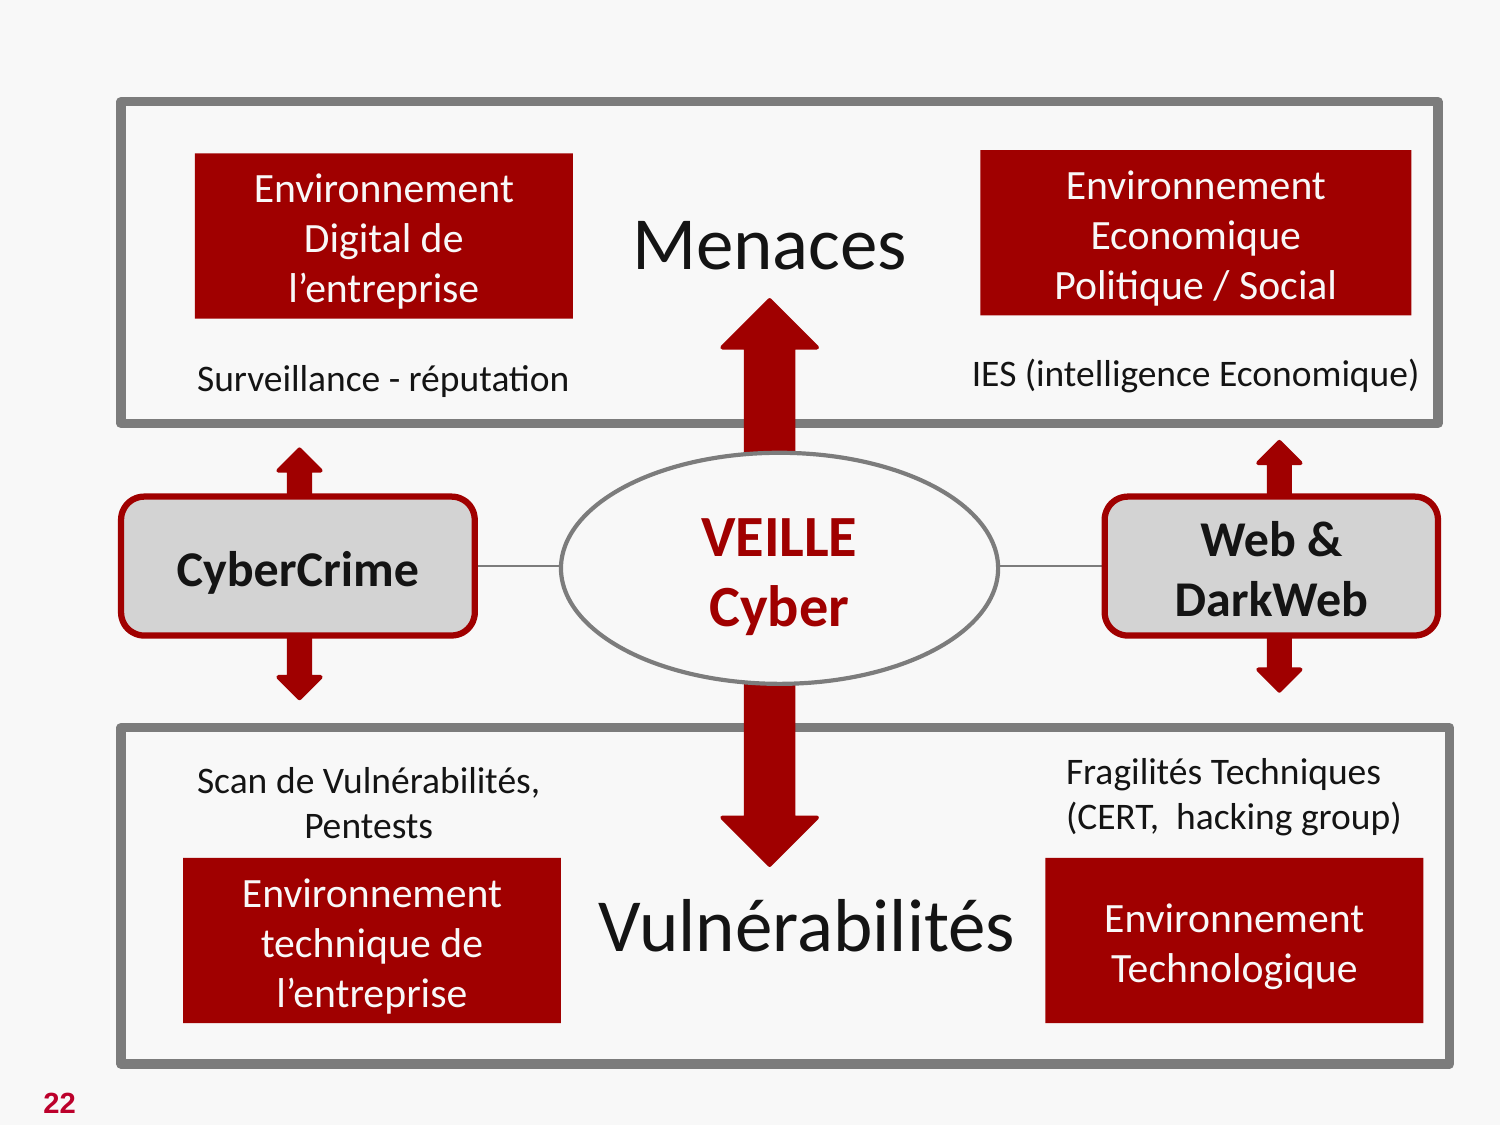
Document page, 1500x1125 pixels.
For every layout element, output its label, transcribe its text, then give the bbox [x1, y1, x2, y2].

text_box [119, 100, 1440, 426]
text_box [720, 298, 819, 452]
text_box [276, 447, 323, 494]
text_box Web & DarkWeb [1102, 494, 1441, 638]
text_box [276, 638, 323, 701]
text_box VEILLE Cyber [558, 450, 1001, 565]
text_box [119, 726, 1452, 1066]
text_box CyberCrime [118, 494, 477, 638]
text_box VEILLE Cyber [559, 575, 1000, 686]
text_box [720, 685, 819, 867]
text_box [1256, 638, 1303, 693]
text_box [1256, 439, 1303, 494]
